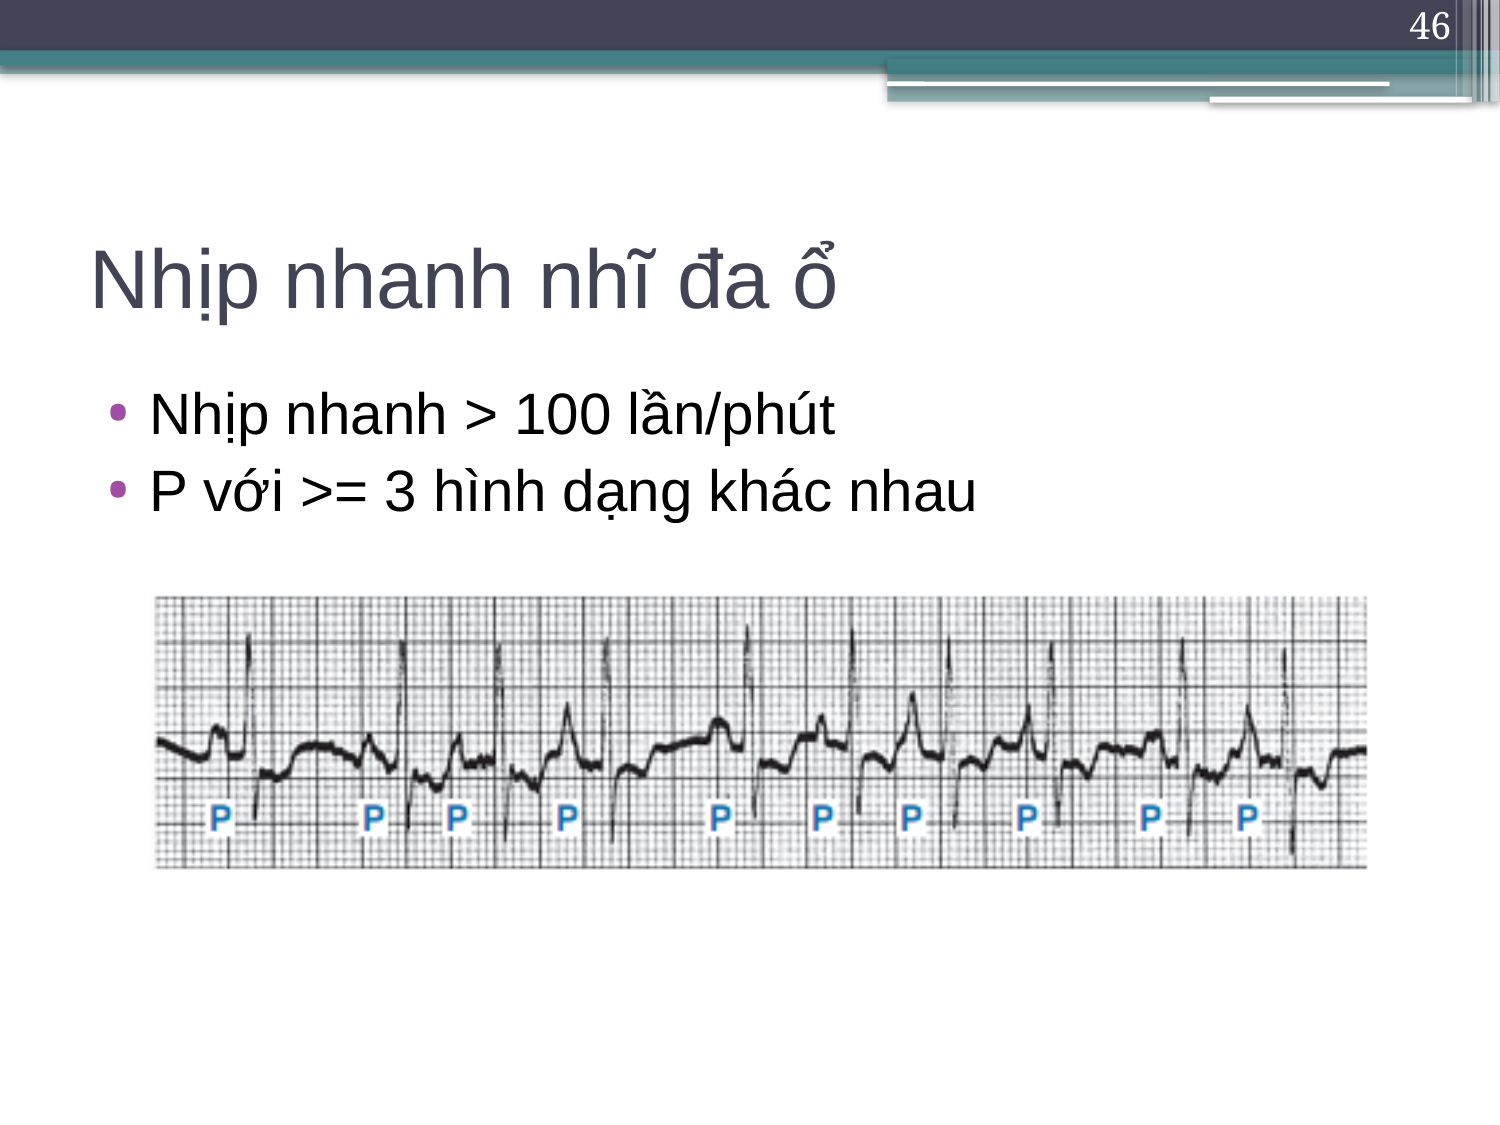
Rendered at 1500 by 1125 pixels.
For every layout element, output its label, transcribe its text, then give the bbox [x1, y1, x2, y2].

title Nhịp nhanh nhĩ đa ổ [75, 187, 1425, 363]
list Nhịp nhanh > 100 lần/phút P với >= 3 hình dạng khác nhau [75, 368, 1425, 1079]
picture [149, 592, 1373, 876]
slide_number 46 [1341, 0, 1466, 61]
